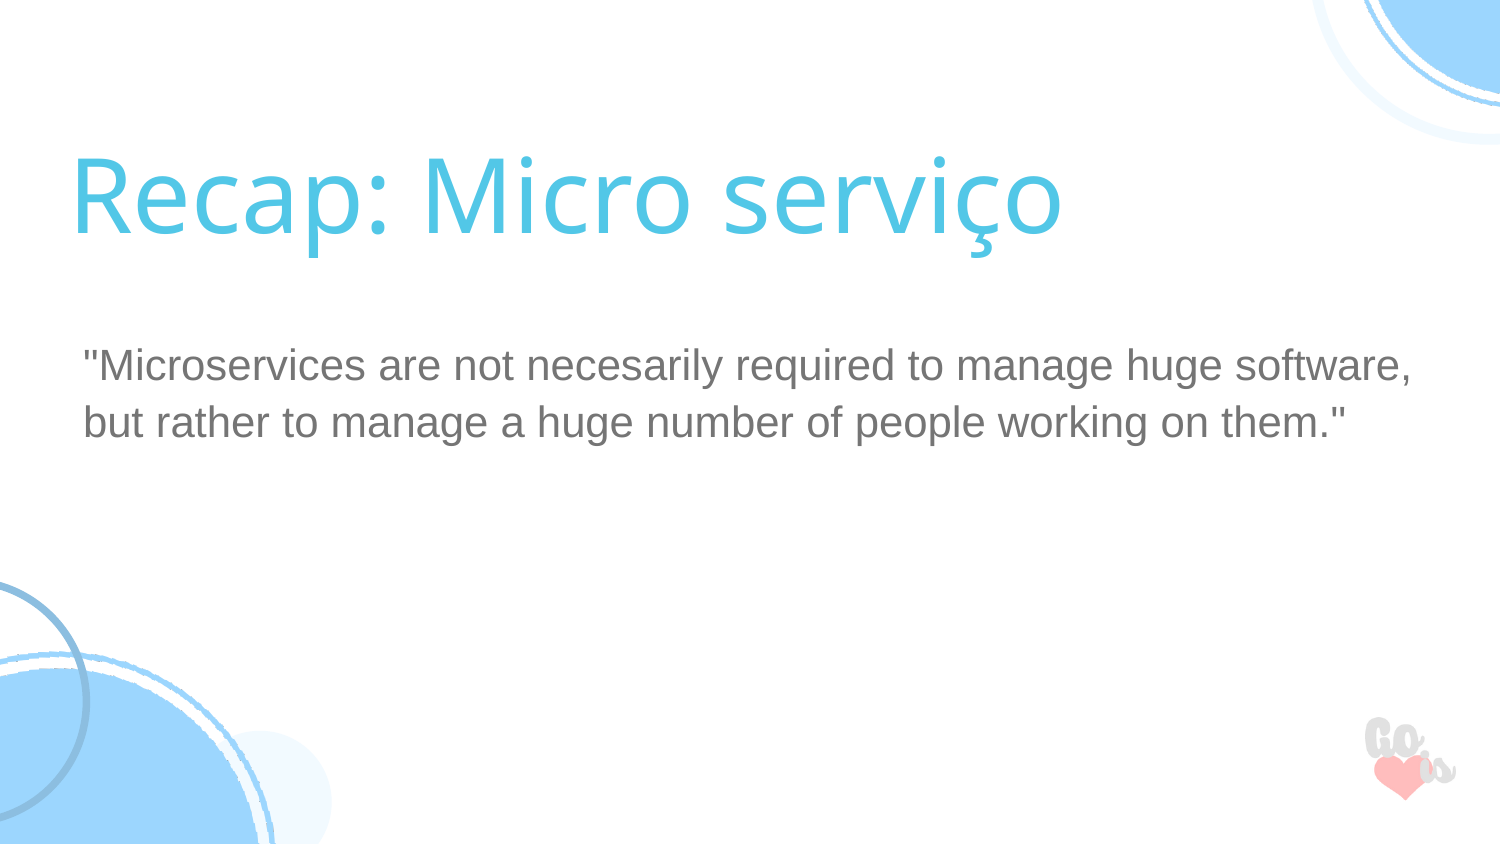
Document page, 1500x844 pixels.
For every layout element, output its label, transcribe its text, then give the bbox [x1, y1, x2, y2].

text_box Recap: Micro serviço [68, 119, 1241, 255]
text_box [0, 577, 344, 844]
picture [1365, 717, 1457, 801]
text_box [1308, 0, 1500, 145]
text_box "Microservices are not necesarily required to manage huge software, but rather to manage a huge number of people working on them." [68, 317, 1456, 462]
